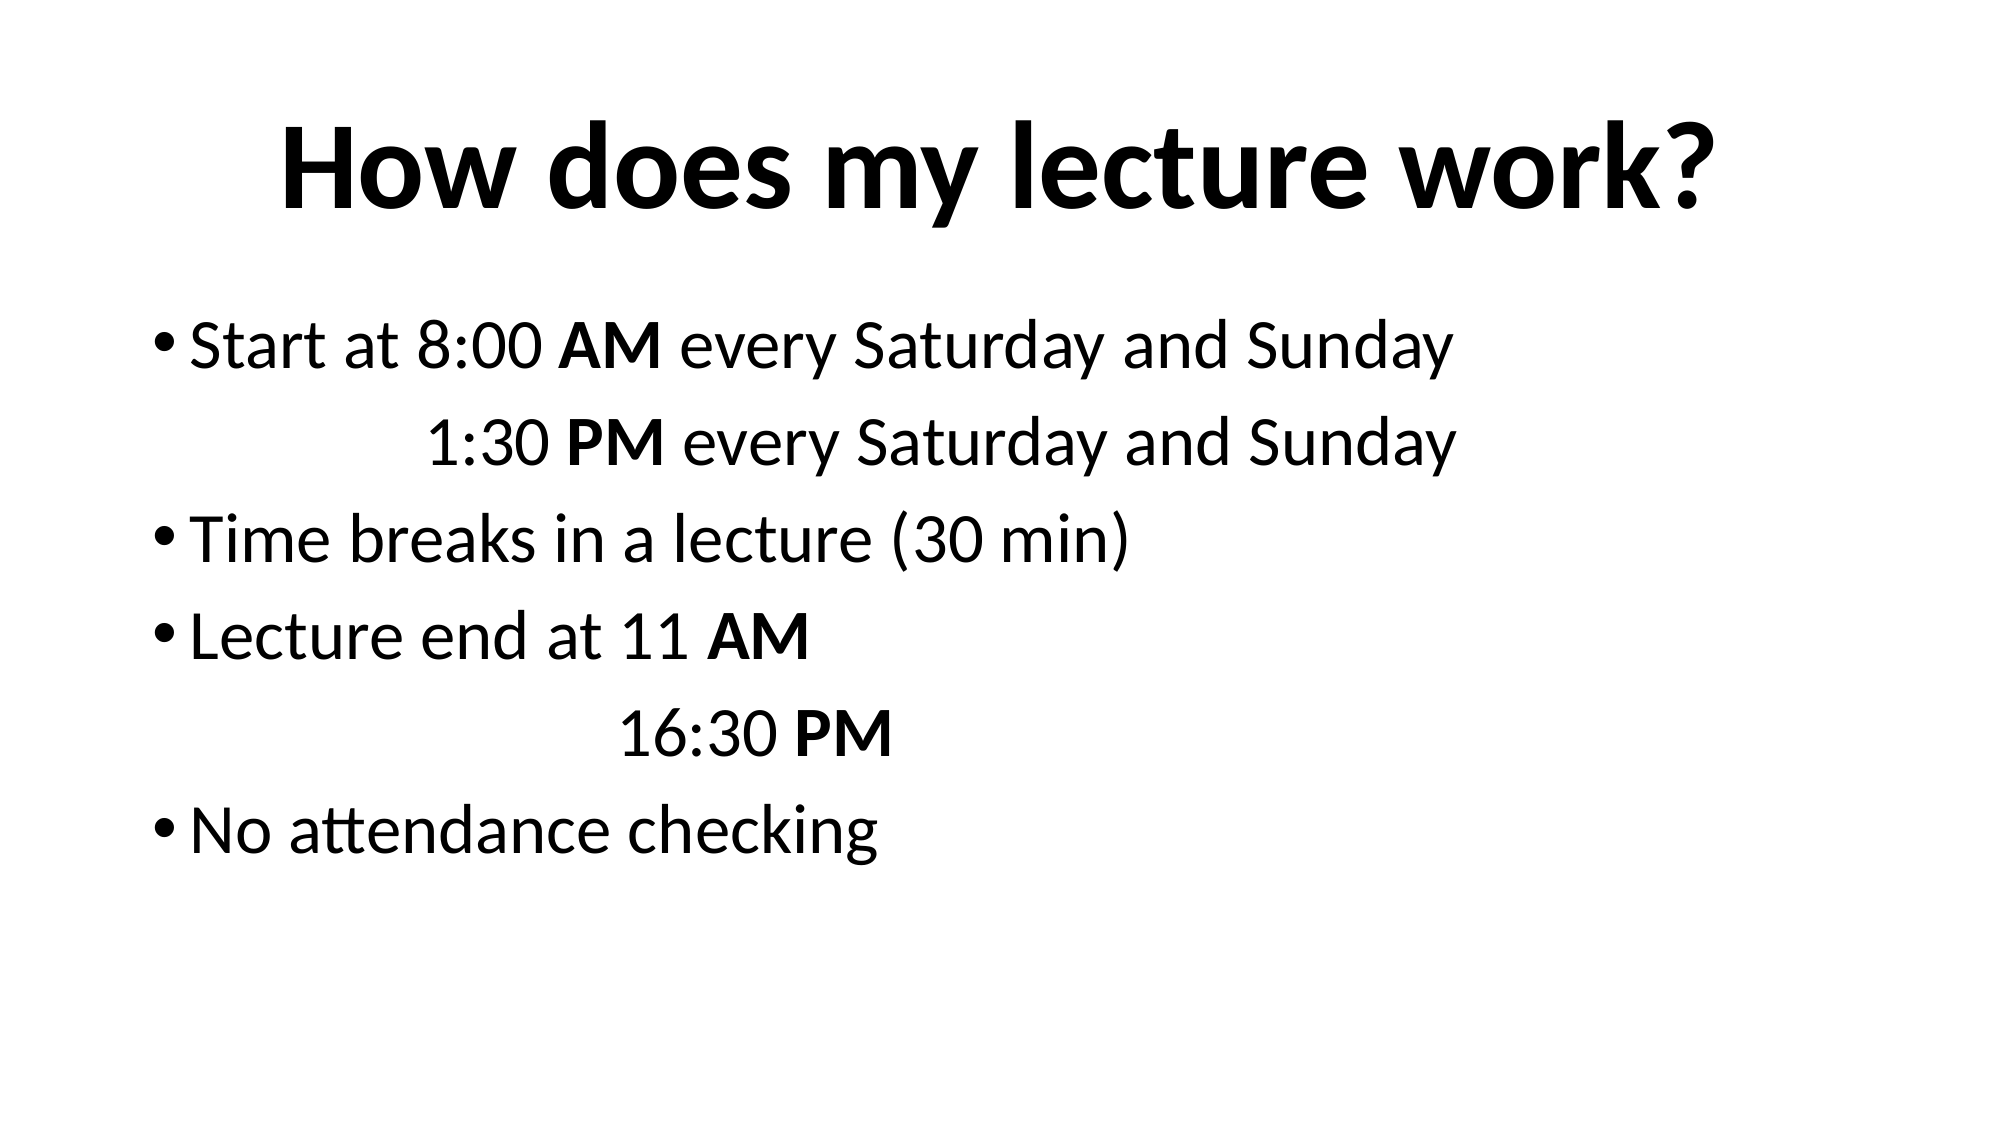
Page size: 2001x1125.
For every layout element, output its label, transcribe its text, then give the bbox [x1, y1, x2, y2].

list Start at 8:00 AM every Saturday and Sunday 1:30 PM every Saturday and Sunday Time breaks in a lecture (30 min) Lecture end at 11 AM 16:30 PM No attendance checking [137, 299, 1863, 1014]
title How does my lecture work? [137, 59, 1863, 278]
